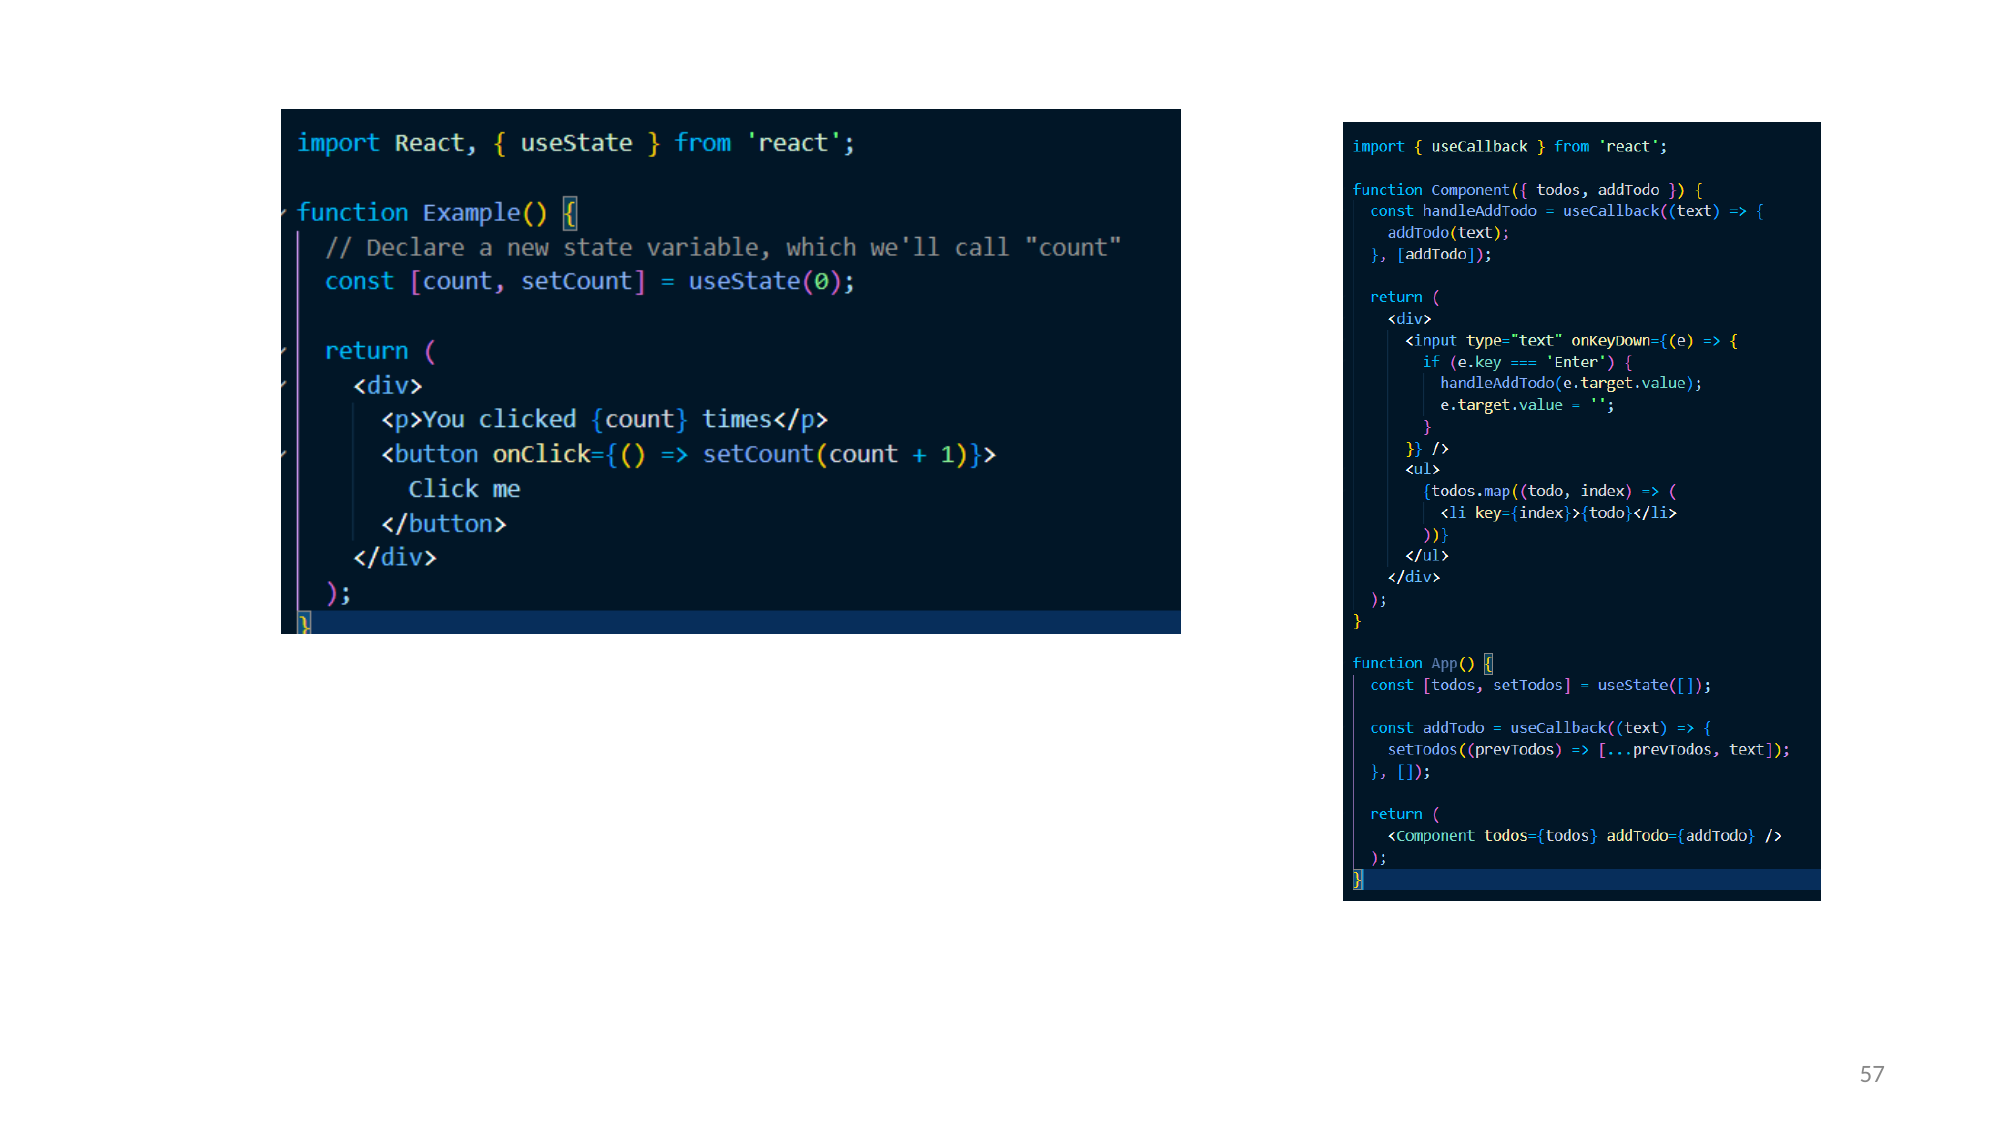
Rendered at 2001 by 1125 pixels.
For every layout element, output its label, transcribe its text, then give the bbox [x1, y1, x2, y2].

picture [1343, 122, 1821, 902]
picture [281, 109, 1181, 634]
slide_number ‹#› [1433, 1042, 1900, 1103]
